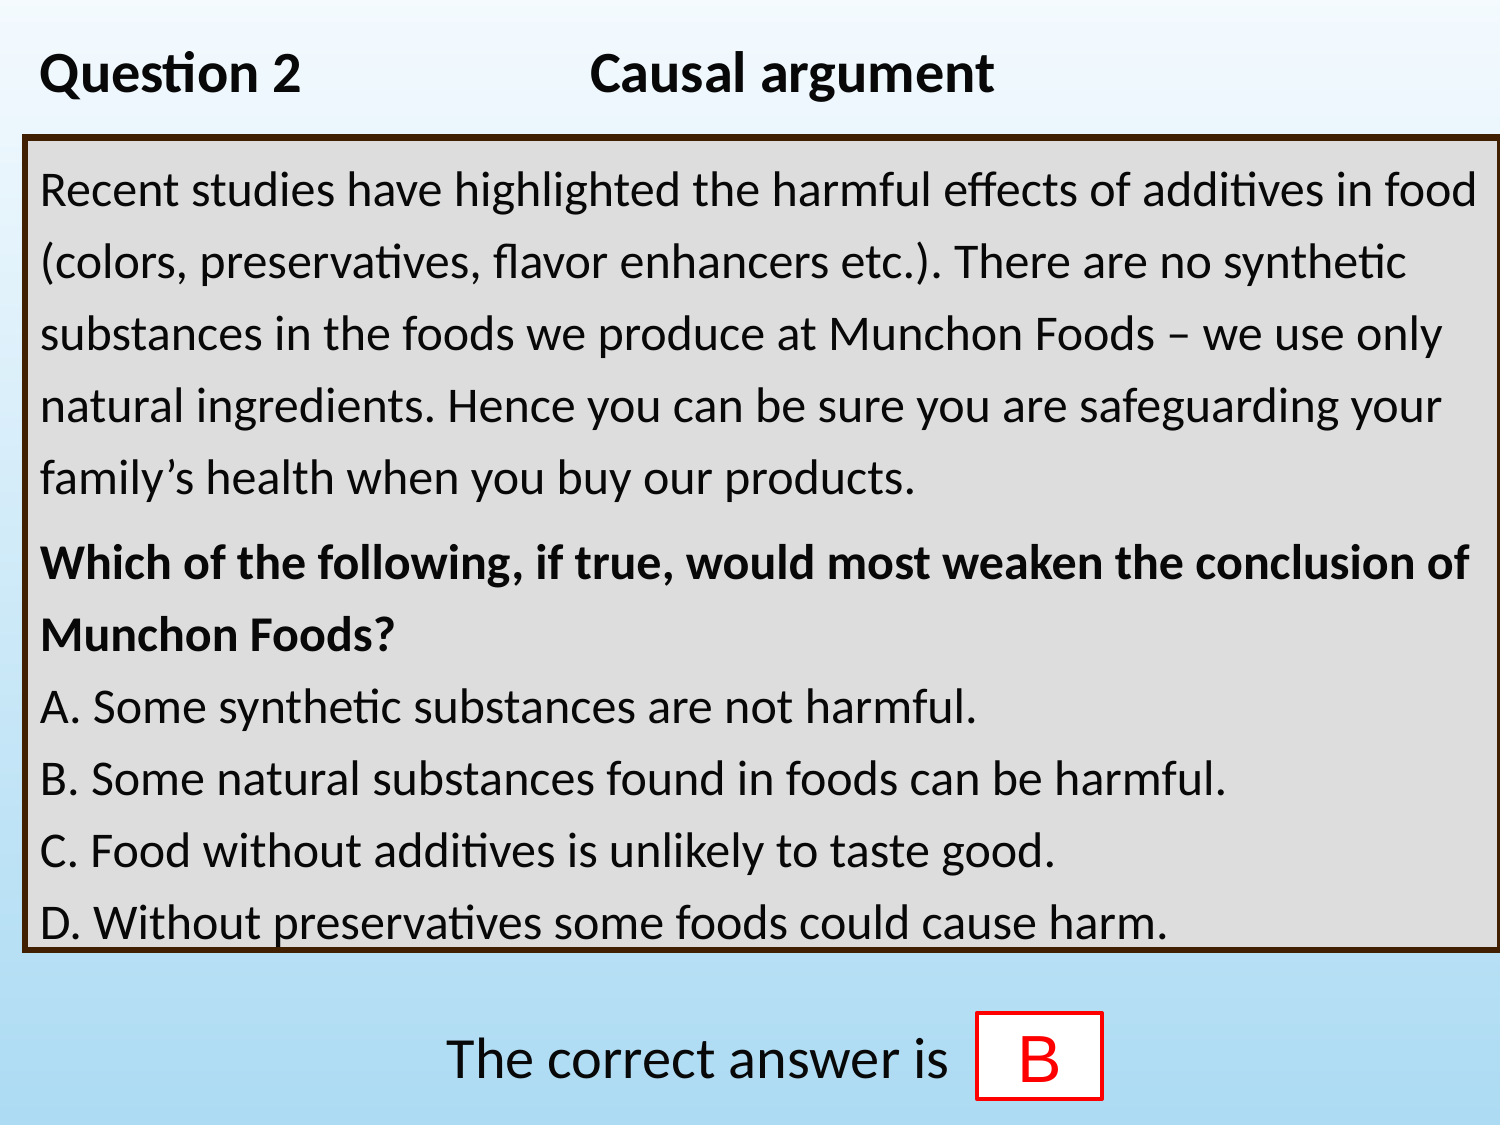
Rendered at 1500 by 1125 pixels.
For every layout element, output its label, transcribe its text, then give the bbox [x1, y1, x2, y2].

text_box Question 2 [24, 26, 322, 112]
text_box Recent studies have highlighted the harmful effects of additives in food (colors, preservatives, flavor enhancers etc.). There are no synthetic substances in the foods we produce at Munchon Foods – we use only natural ingredients. Hence you can be sure you are safeguarding your family’s health when you buy our products. Which of the following, if true, would most weaken the conclusion of Munchon Foods? A. Some synthetic substances are not harmful. B. Some natural substances found in foods can be harmful. C. Food without additives is unlikely to taste good. D. Without preservatives some foods could cause harm. [24, 137, 1500, 950]
text_box Causal argument [575, 26, 1016, 112]
text_box The correct answer is [431, 1013, 976, 1098]
text_box B [976, 1013, 1102, 1099]
